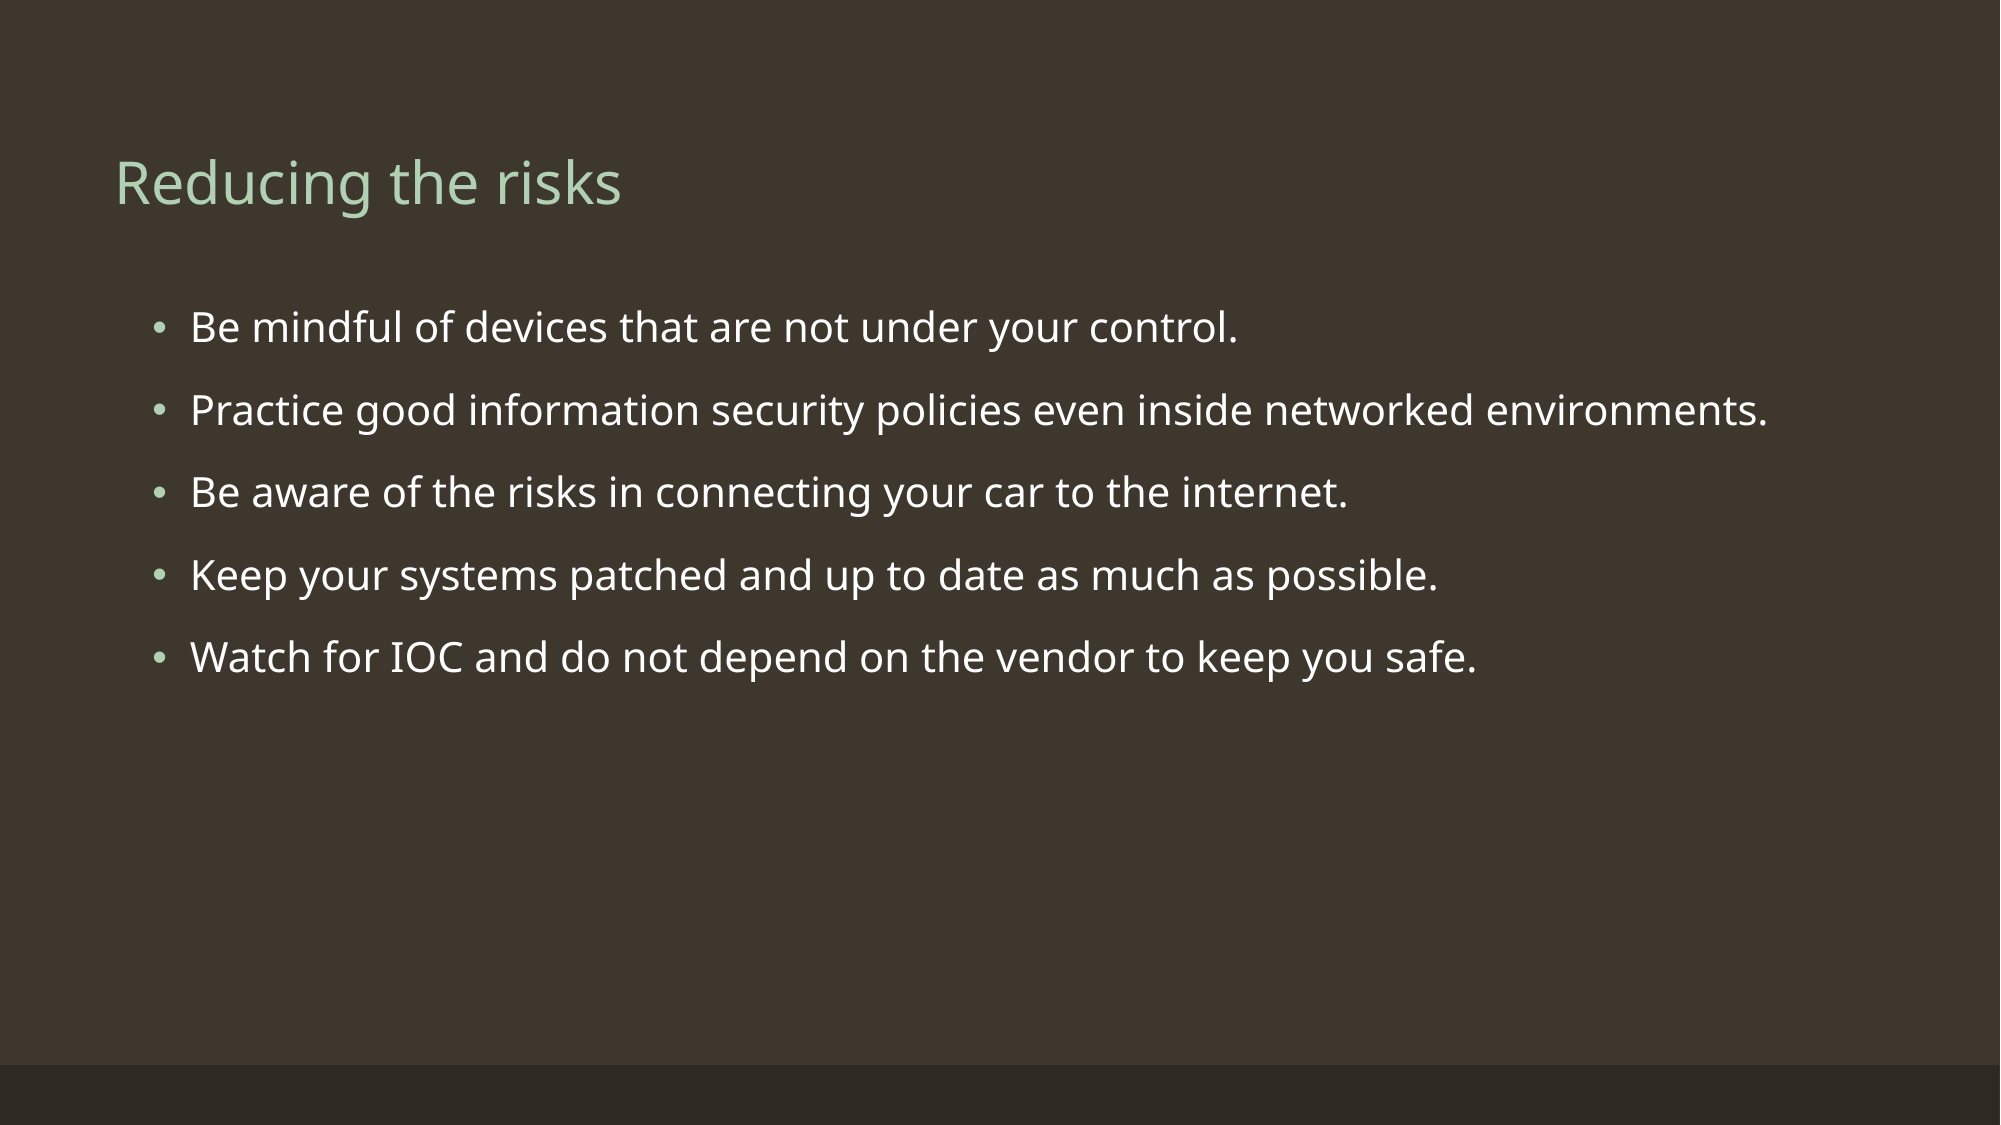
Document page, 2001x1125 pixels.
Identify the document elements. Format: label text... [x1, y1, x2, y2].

title Reducing the risks [99, 75, 1975, 225]
list Be mindful of devices that are not under your control. Practice good information security policies even inside networked environments. Be aware of the risks in connecting your car to the internet. Keep your systems patched and up to date as much as possible. Watch for IOC and do not depend on the vendor to keep you safe. [137, 299, 1900, 1014]
